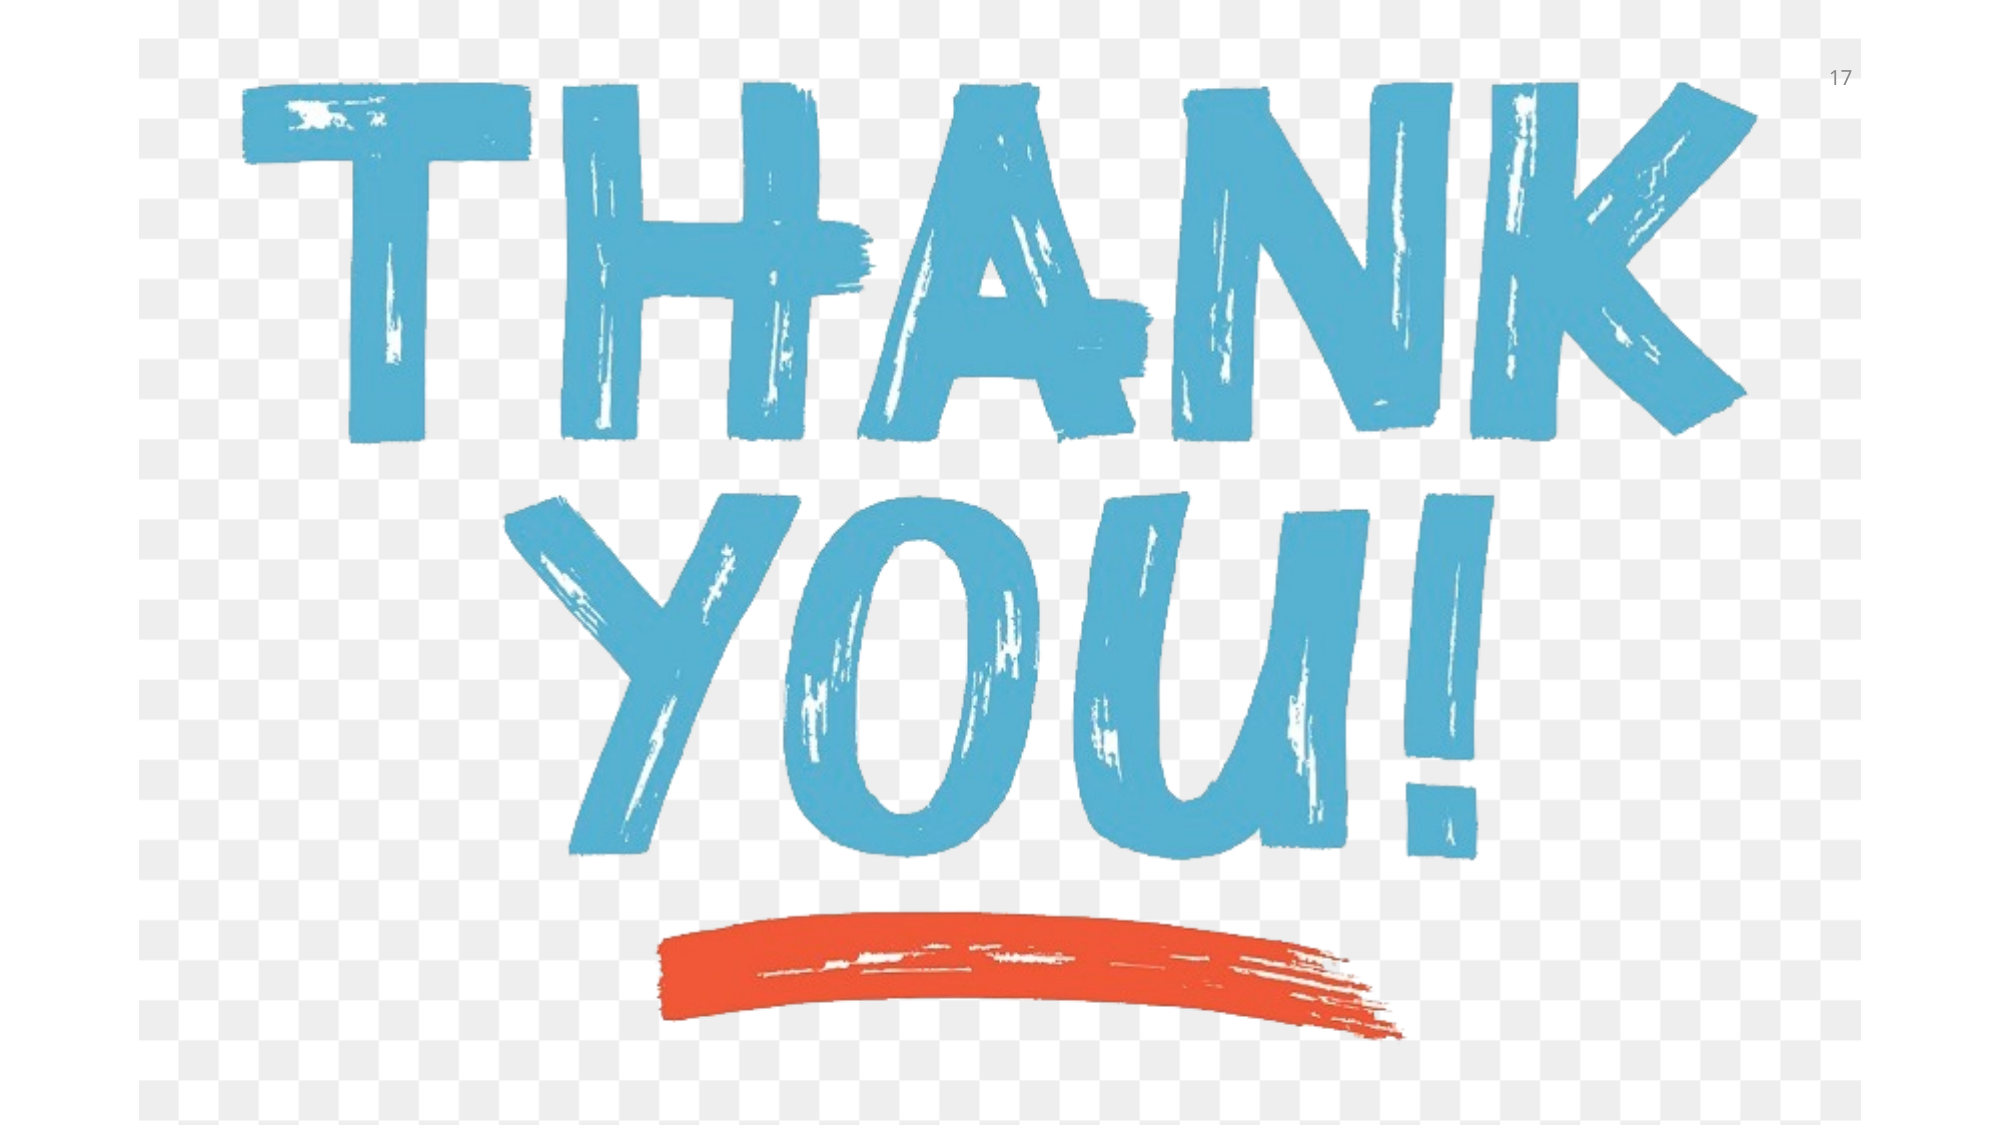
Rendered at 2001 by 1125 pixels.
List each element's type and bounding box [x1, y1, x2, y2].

picture [138, 0, 1861, 1125]
